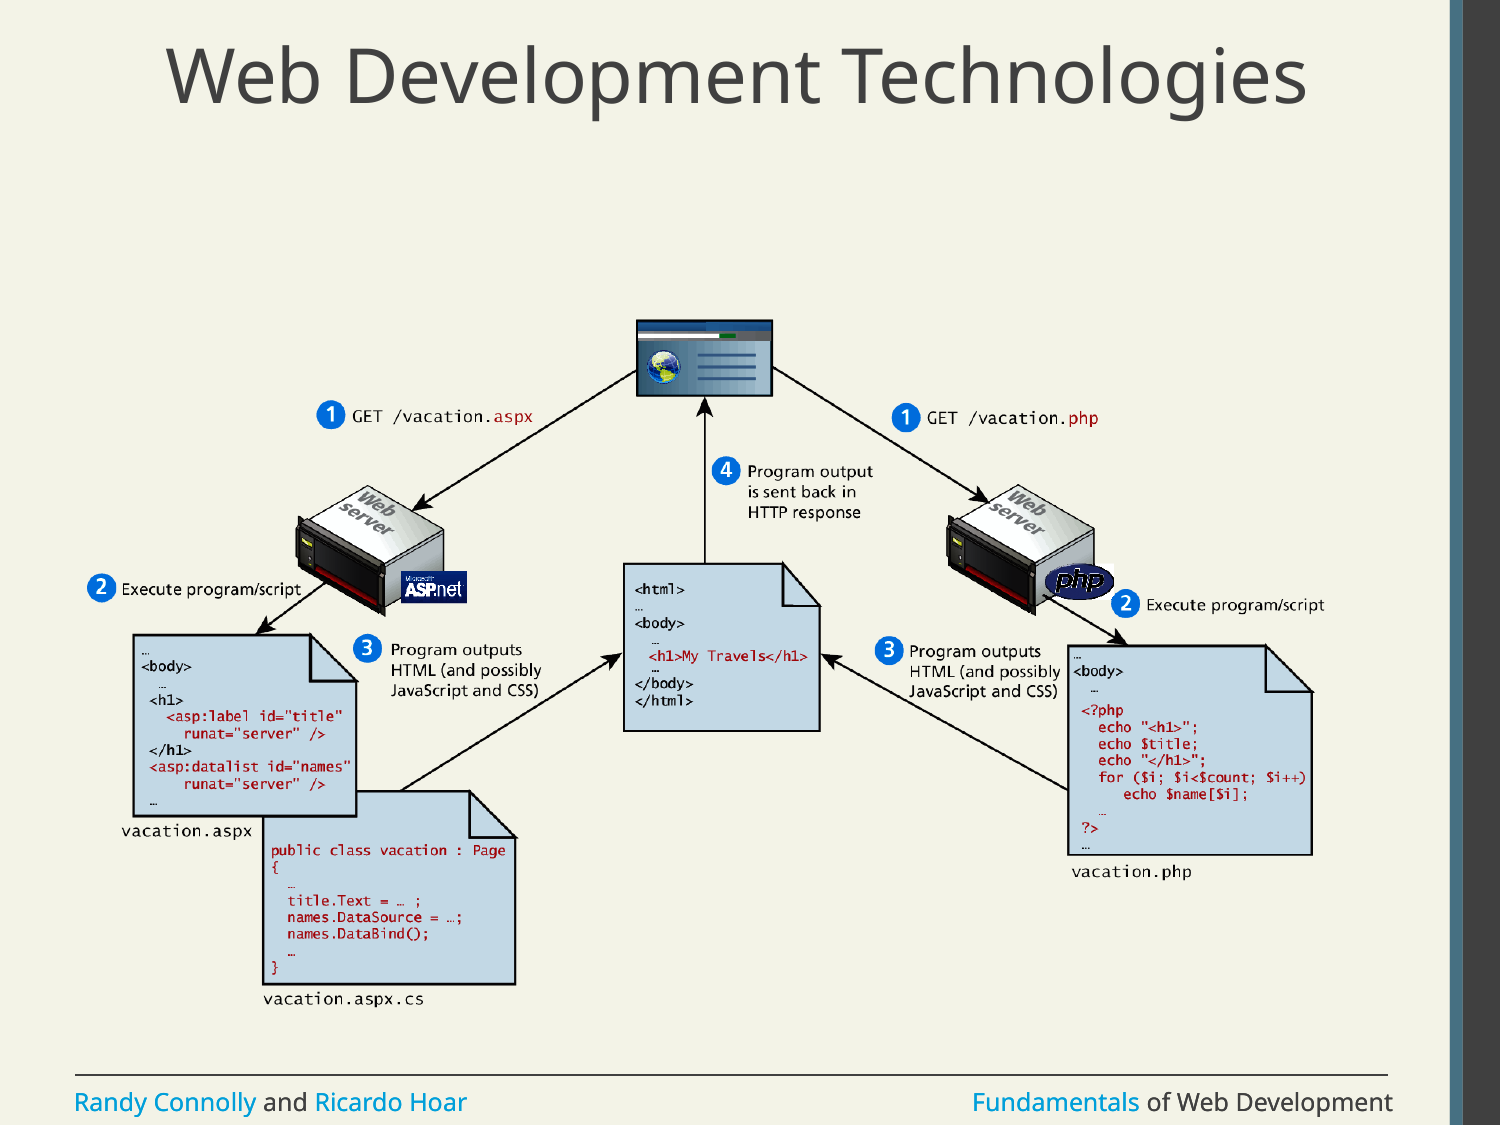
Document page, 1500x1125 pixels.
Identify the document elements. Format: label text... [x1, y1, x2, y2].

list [87, 225, 1326, 1102]
title Web Development Technologies [150, 20, 1425, 188]
